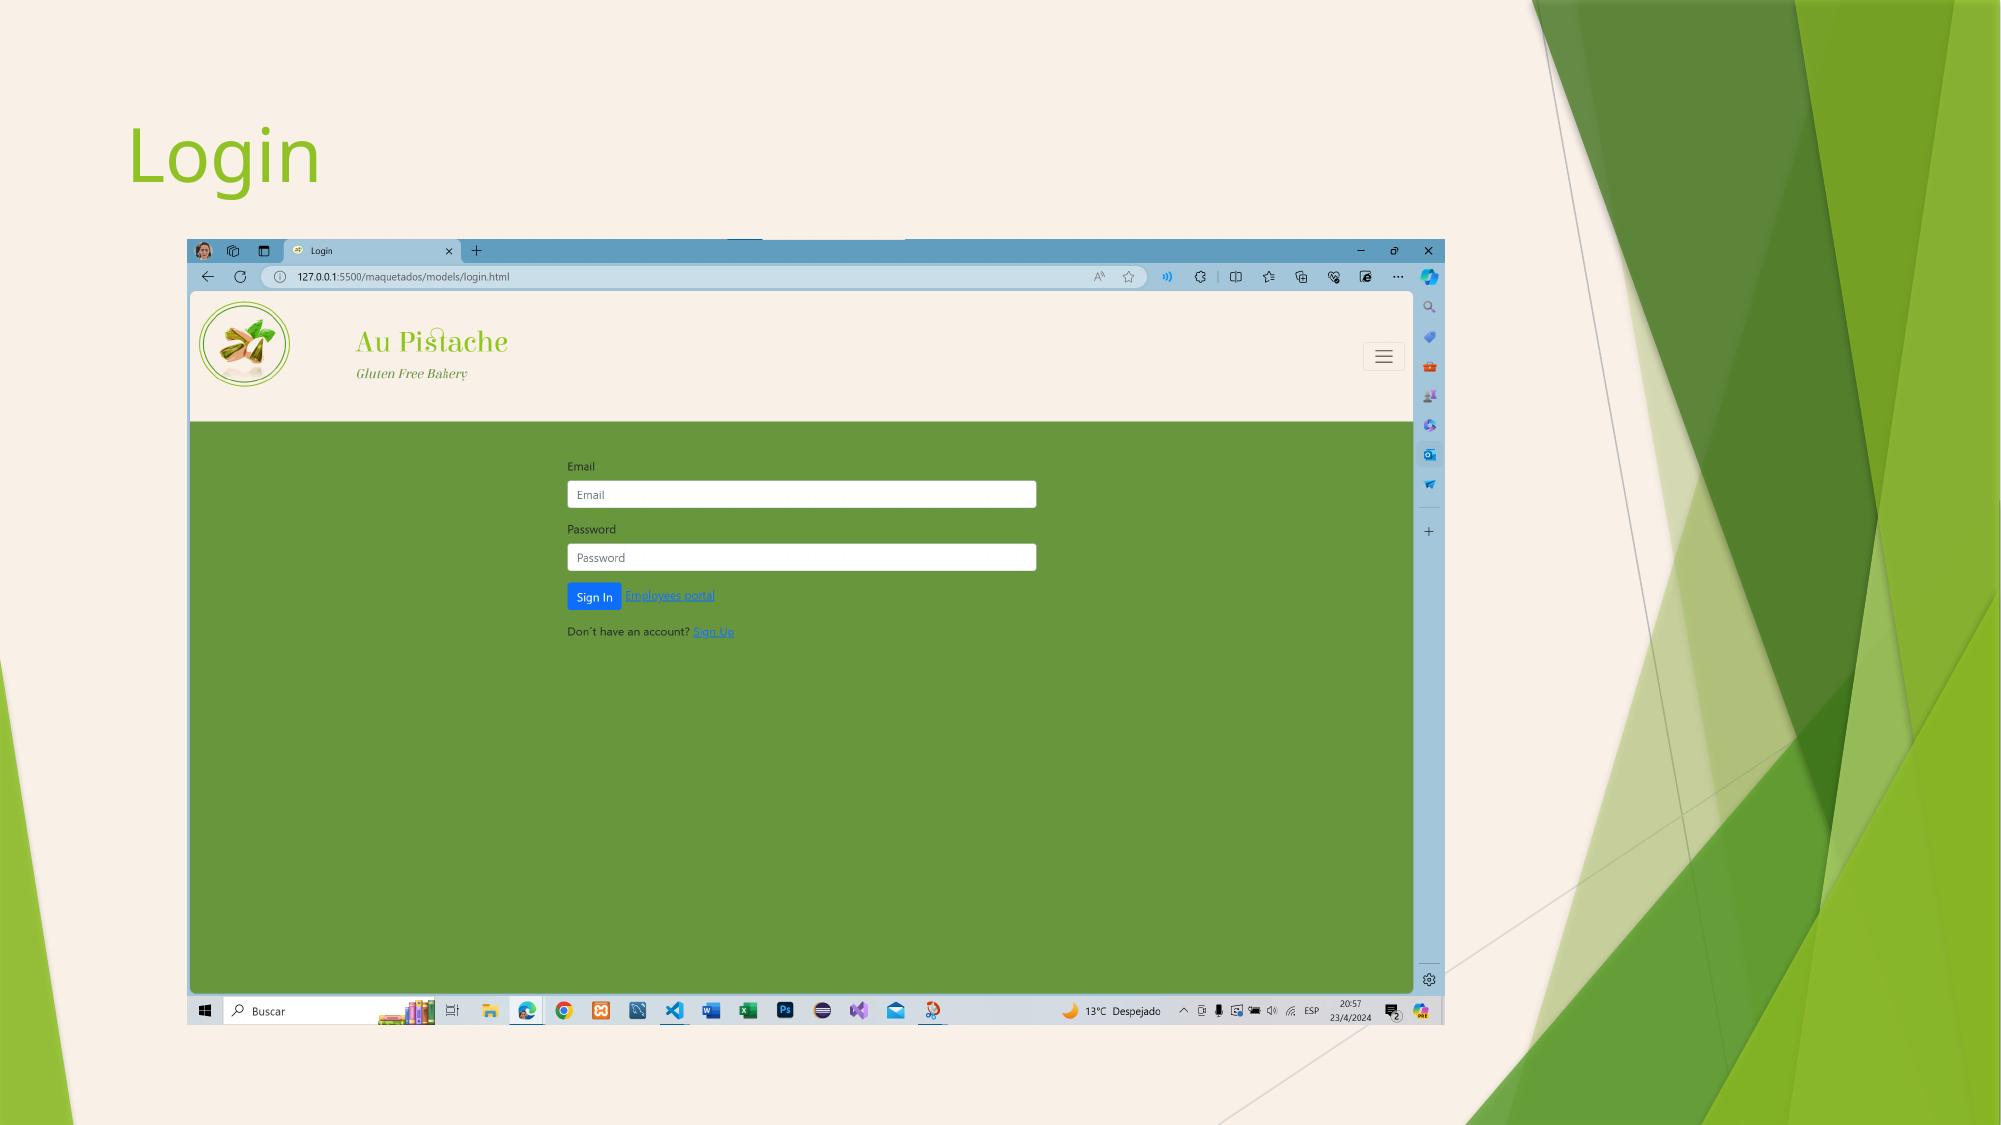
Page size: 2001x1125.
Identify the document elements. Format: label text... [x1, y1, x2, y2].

title Login [111, 99, 1522, 317]
picture [187, 238, 1446, 1026]
